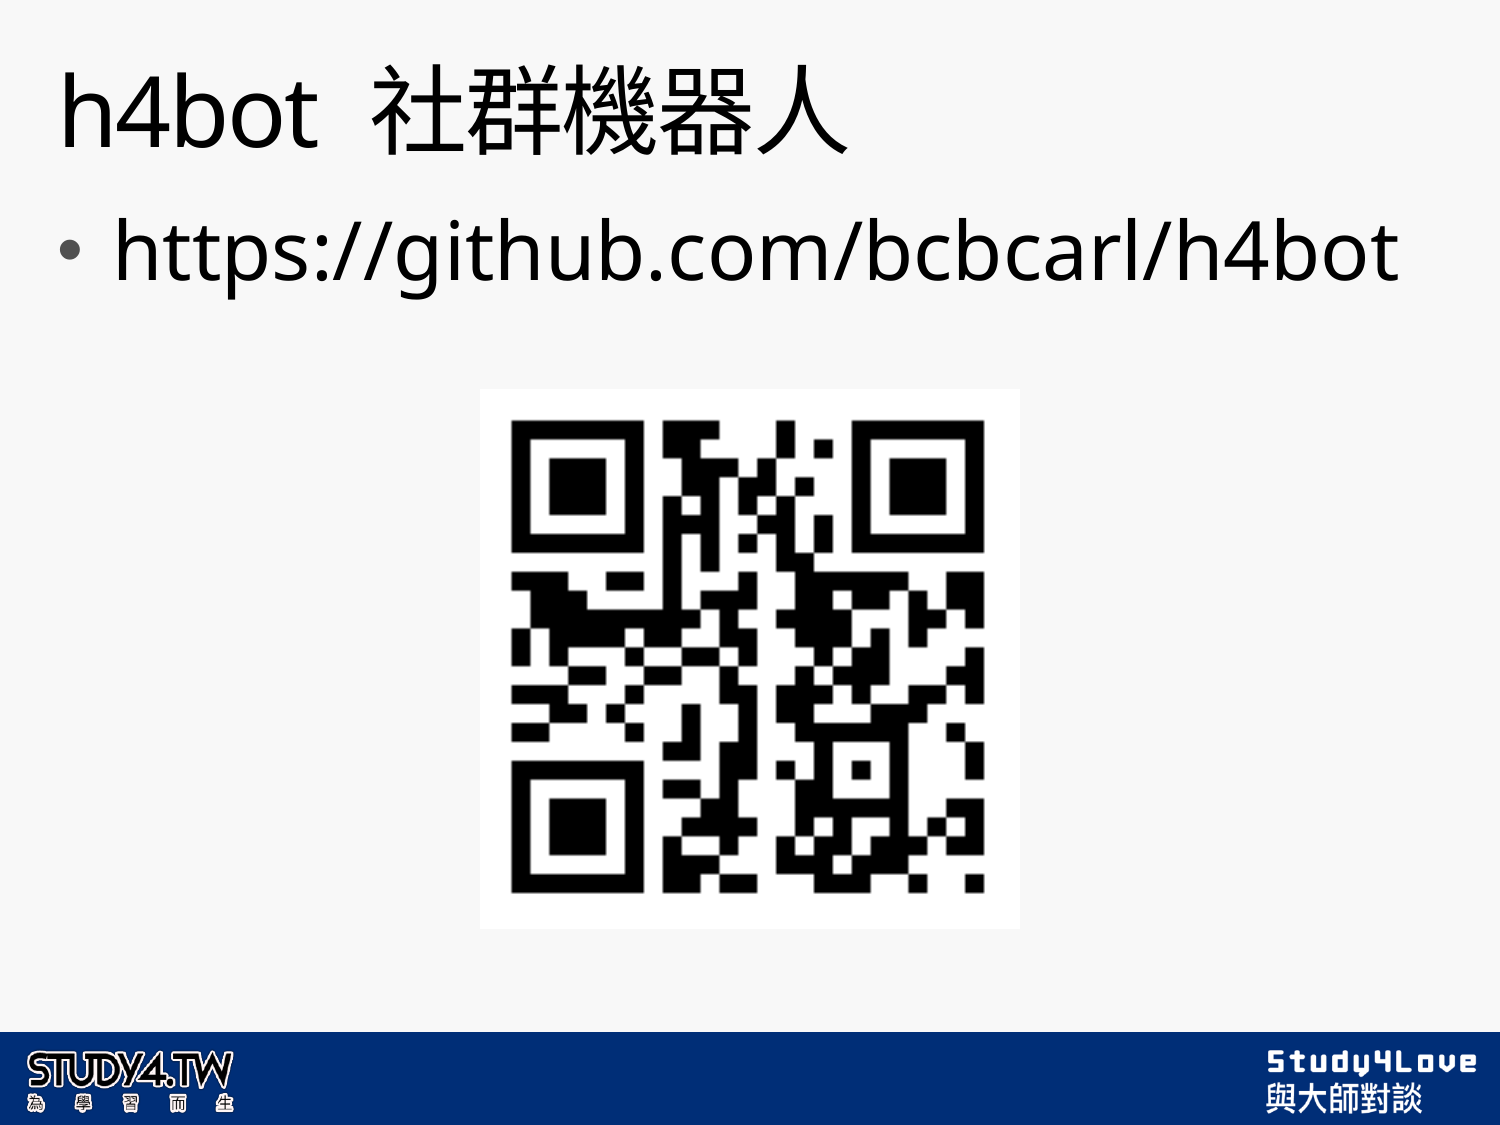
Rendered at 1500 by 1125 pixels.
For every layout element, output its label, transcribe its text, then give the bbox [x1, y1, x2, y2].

picture [19, 1040, 242, 1117]
picture [480, 389, 1020, 930]
list https://github.com/bcbcarl/h4bot [33, 196, 1467, 315]
title h4bot 社群機器人 [33, 47, 1468, 196]
picture [1258, 1039, 1481, 1122]
